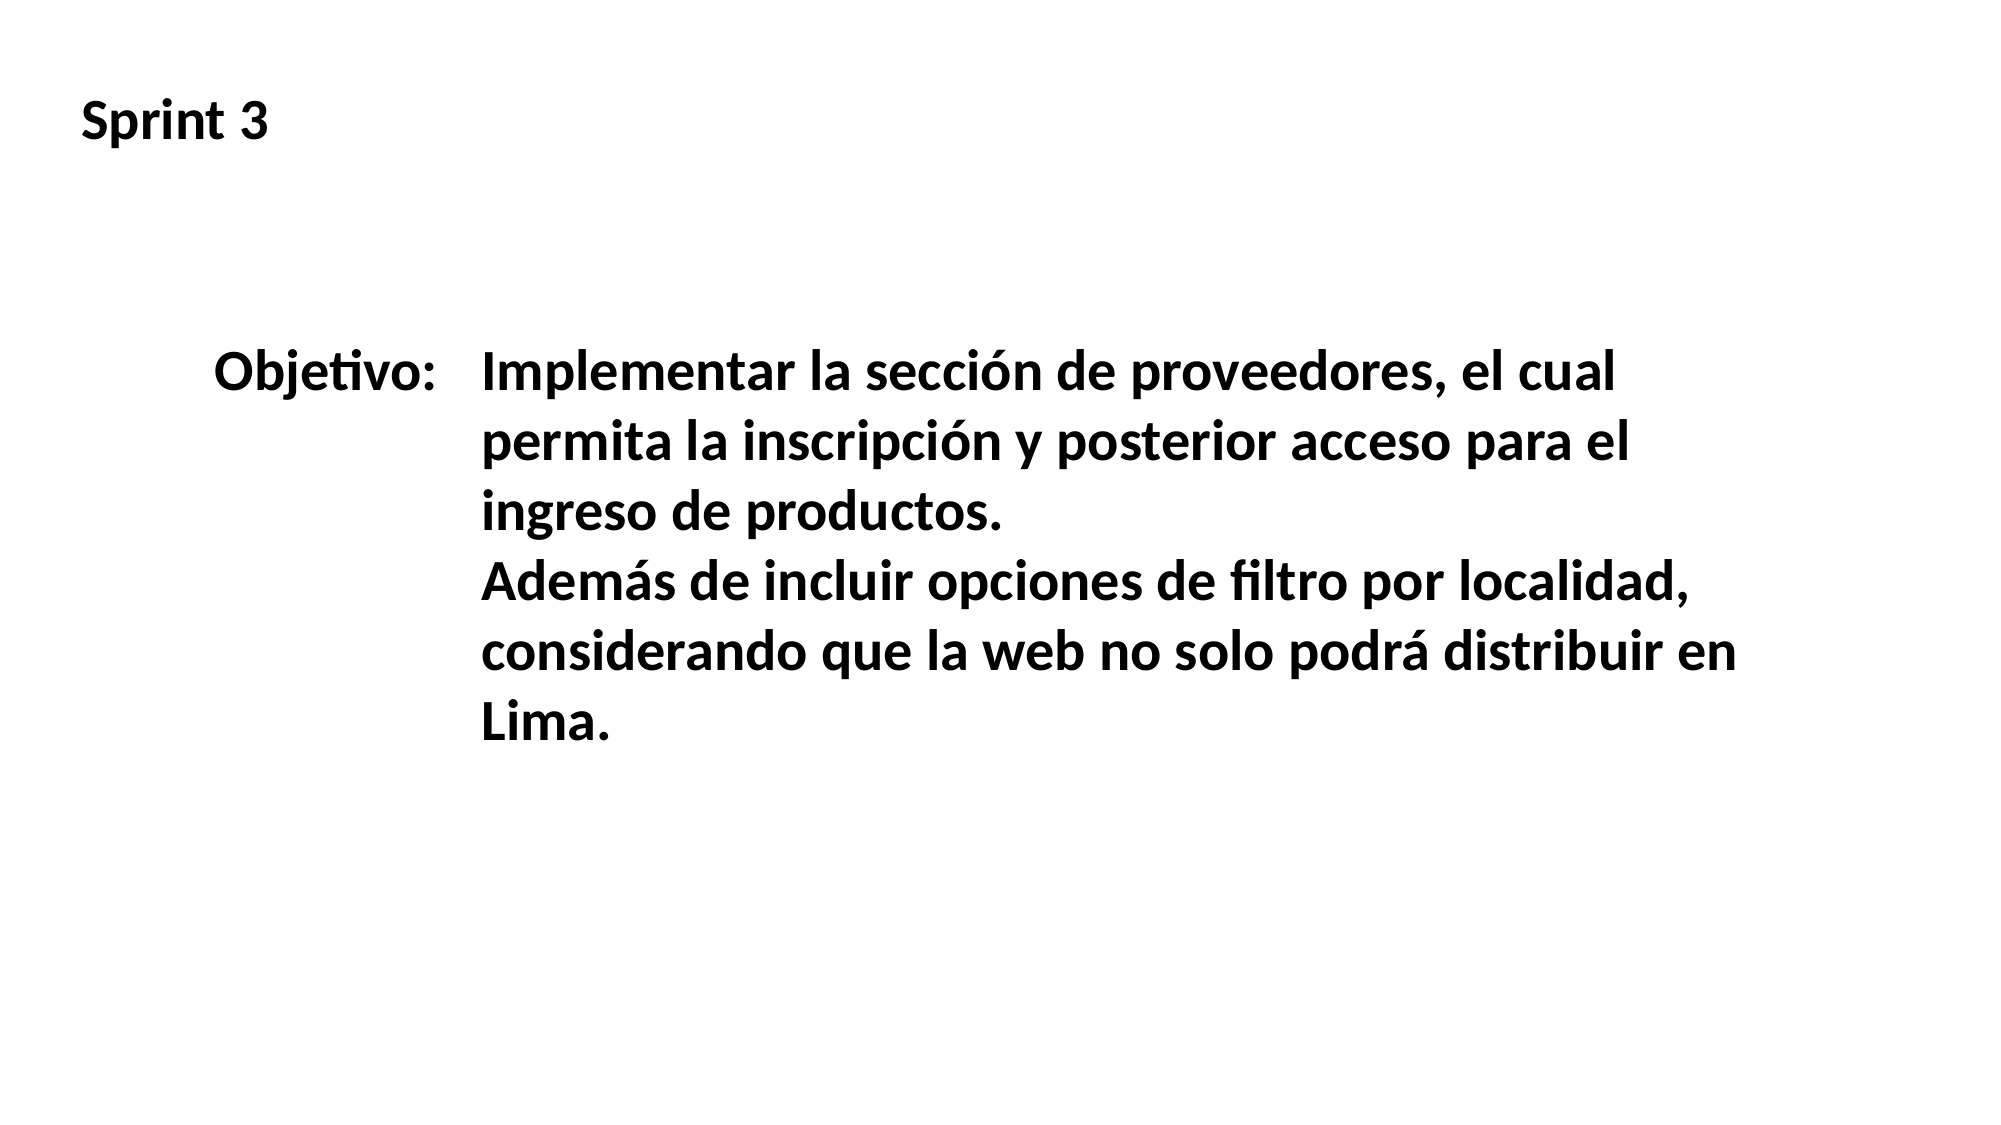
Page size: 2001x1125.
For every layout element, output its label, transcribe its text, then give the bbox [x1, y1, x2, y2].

text_box Implementar la sección de proveedores, el cual permita la inscripción y posterior acceso para el ingreso de productos. Además de incluir opciones de filtro por localidad, considerando que la web no solo podrá distribuir en Lima. [466, 324, 1779, 760]
text_box Objetivo: [199, 324, 466, 410]
text_box Sprint 3 [66, 73, 334, 159]
